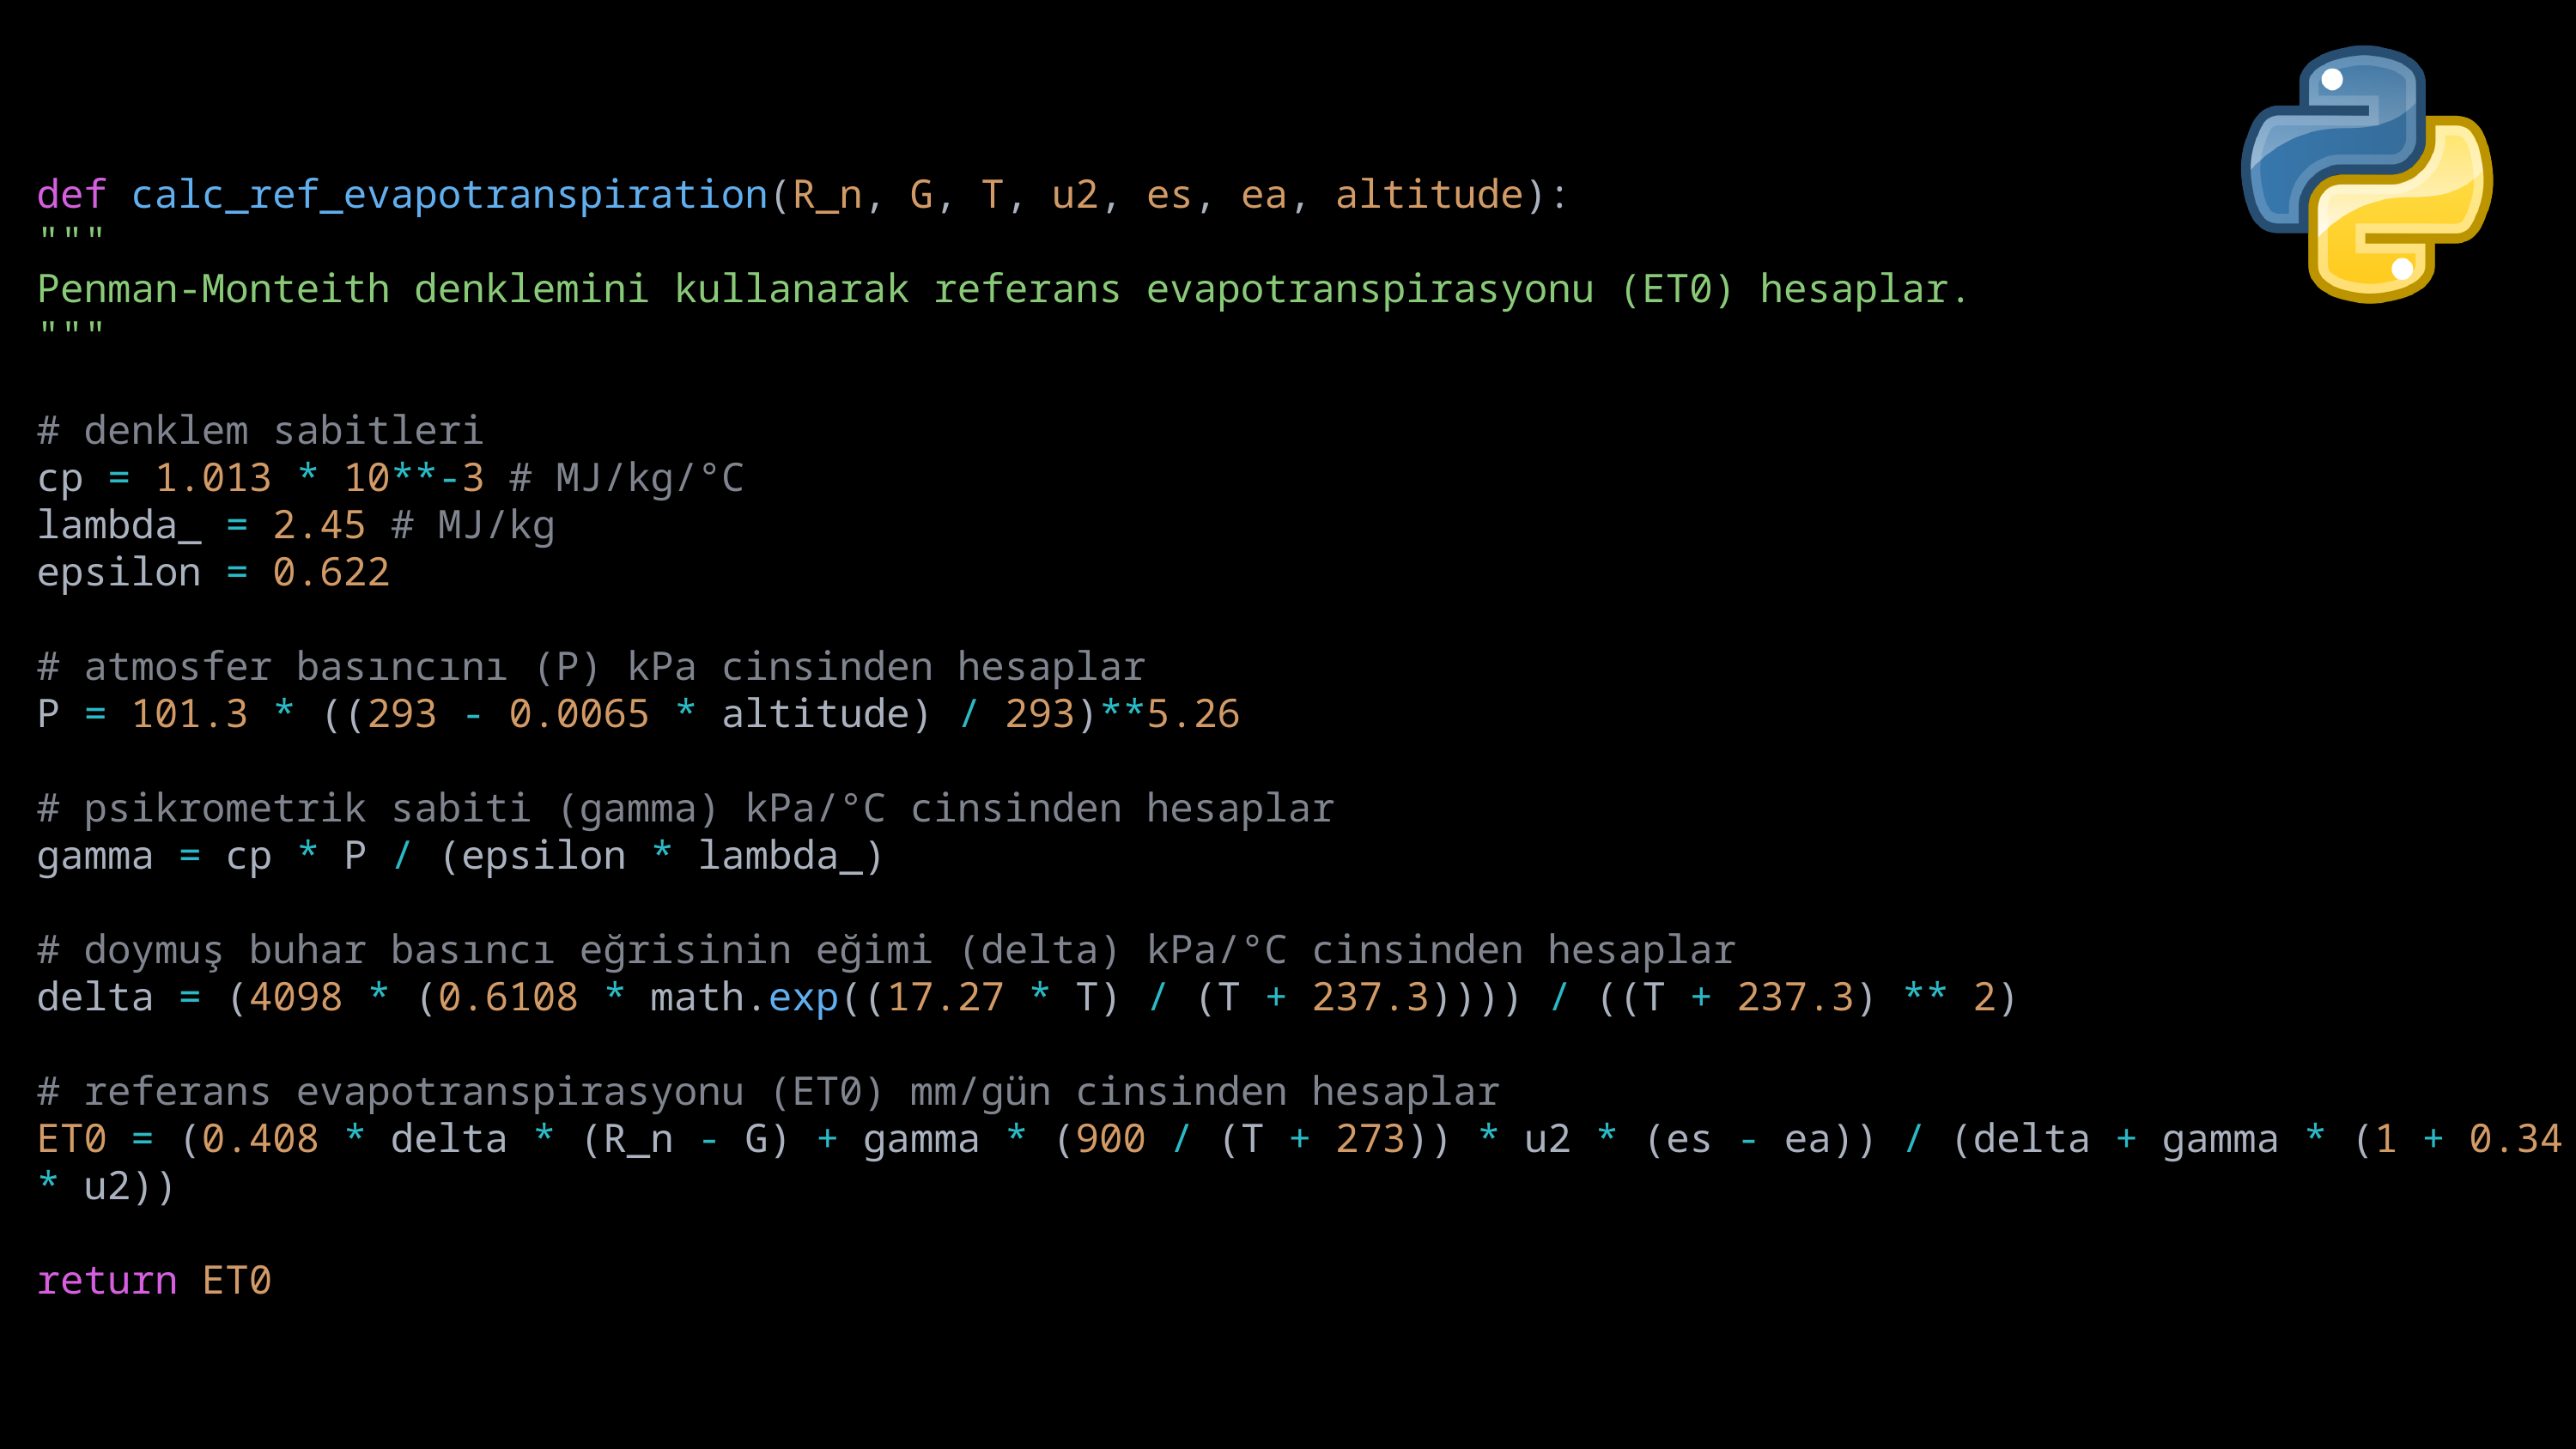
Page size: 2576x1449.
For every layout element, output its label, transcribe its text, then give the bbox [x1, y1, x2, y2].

picture [2223, 39, 2511, 328]
text_box def calc_ref_evapotranspiration(R_n, G, T, u2, es, ea, altitude): """ Penman-Monteith denklemini kullanarak referans evapotranspirasyonu (ET0) hesaplar. """ # denklem sabitleri cp = 1.013 * 10**-3 # MJ/kg/°C lambda_ = 2.45 # MJ/kg epsilon = 0.622 # atmosfer basıncını (P) kPa cinsinden hesaplar P = 101.3 * ((293 - 0.0065 * altitude) / 293)**5.26 # psikrometrik sabiti (gamma) kPa/°C cinsinden hesaplar gamma = cp * P / (epsilon * lambda_) # doymuş buhar basıncı eğrisinin eğimi (delta) kPa/°C cinsinden hesaplar delta = (4098 * (0.6108 * math.exp((17.27 * T) / (T + 237.3)))) / ((T + 237.3) ** 2) # referans evapotranspirasyonu (ET0) mm/gün cinsinden hesaplar ET0 = (0.408 * delta * (R_n - G) + gamma * (900 / (T + 273)) * u2 * (es - ea)) / (delta + gamma * (1 + 0.34 * u2)) return ET0 [23, 162, 2576, 1356]
